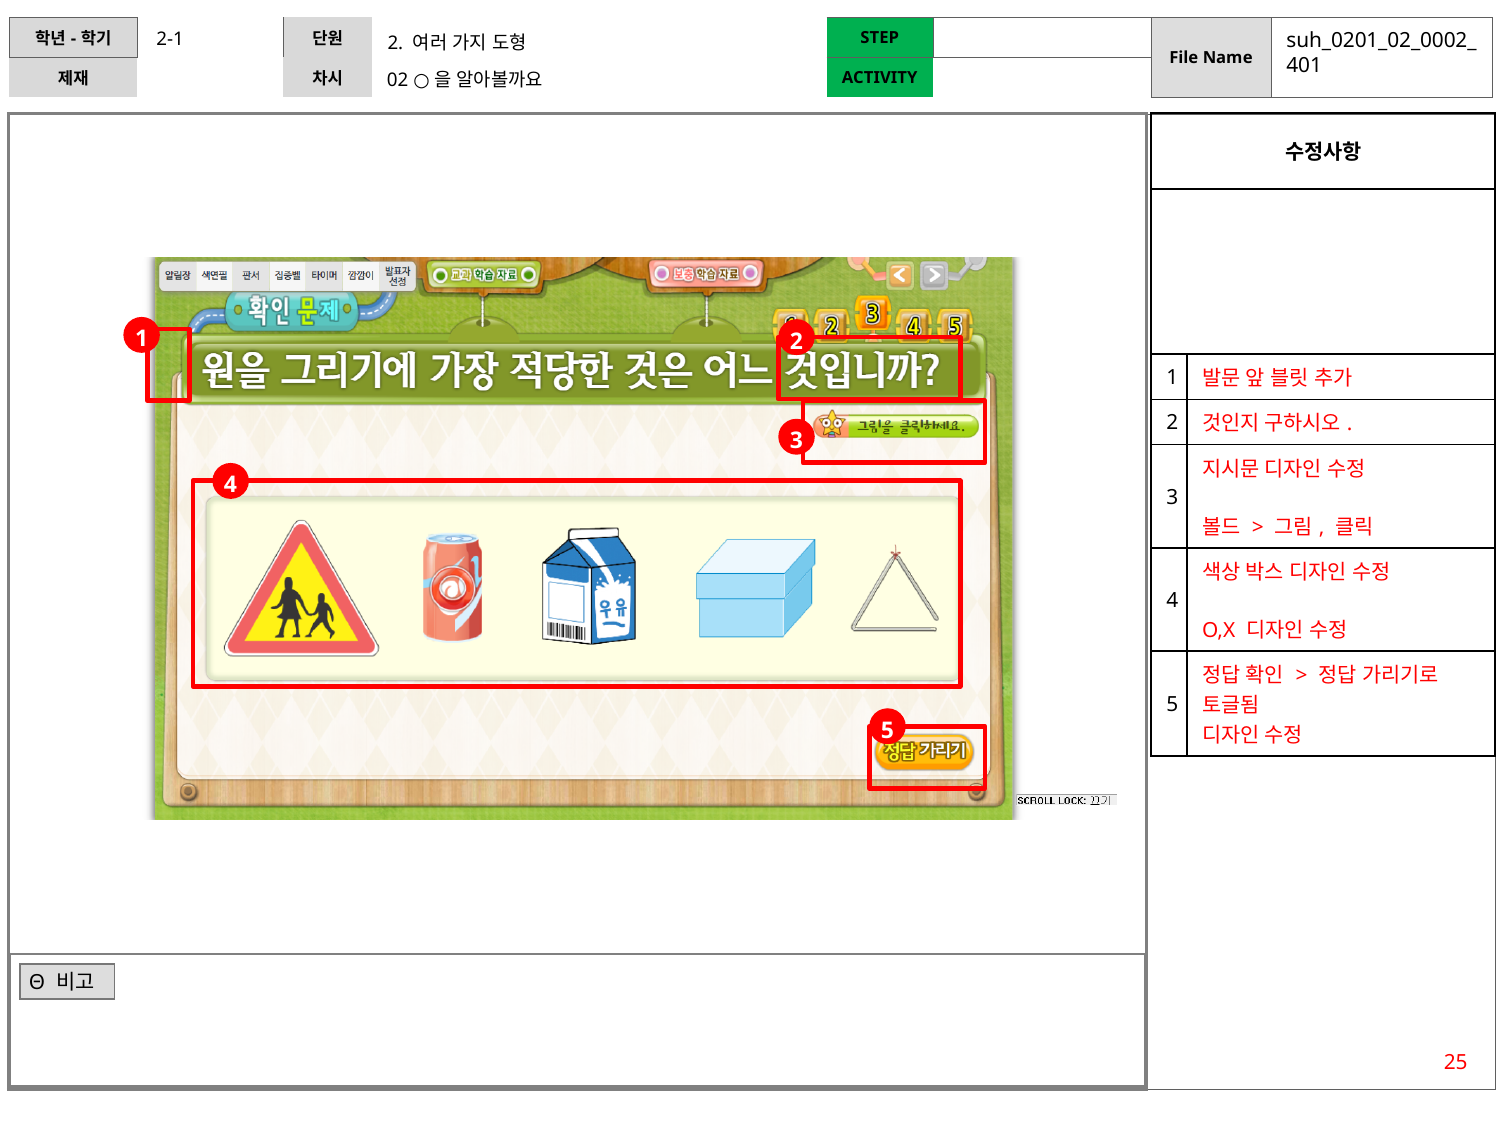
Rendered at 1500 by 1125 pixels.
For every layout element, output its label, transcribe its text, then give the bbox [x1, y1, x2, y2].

text_box 2. 여러 가지 도형 [372, 23, 828, 48]
table_cell 발문 앞 블릿 추가 [1188, 355, 1494, 399]
table_cell 색상 박스 디자인 수정 O,X 디자인 수정 [1188, 549, 1494, 650]
table_cell [1152, 190, 1494, 353]
picture [25, 257, 1140, 821]
table_cell 4 [1152, 549, 1186, 650]
table_cell 정답 확인 > 정답 가리기로 토글됨 디자인 수정 [1188, 652, 1494, 755]
text_box 2-1 [141, 18, 284, 55]
table_cell 2 [1152, 400, 1186, 444]
table_cell 것인지 구하시오. [1188, 400, 1494, 444]
text_box 02 ○을 알아볼까요 [372, 60, 821, 96]
table_cell 1 [1152, 355, 1186, 399]
table_header 수정사항 [1152, 114, 1494, 188]
table_cell 5 [1152, 652, 1186, 755]
table_cell 3 [1152, 445, 1186, 547]
text_box suh_0201_02_0002_401 [1271, 18, 1500, 84]
table_cell 지시문 디자인 수정 볼드 > 그림, 클릭 [1188, 445, 1494, 547]
